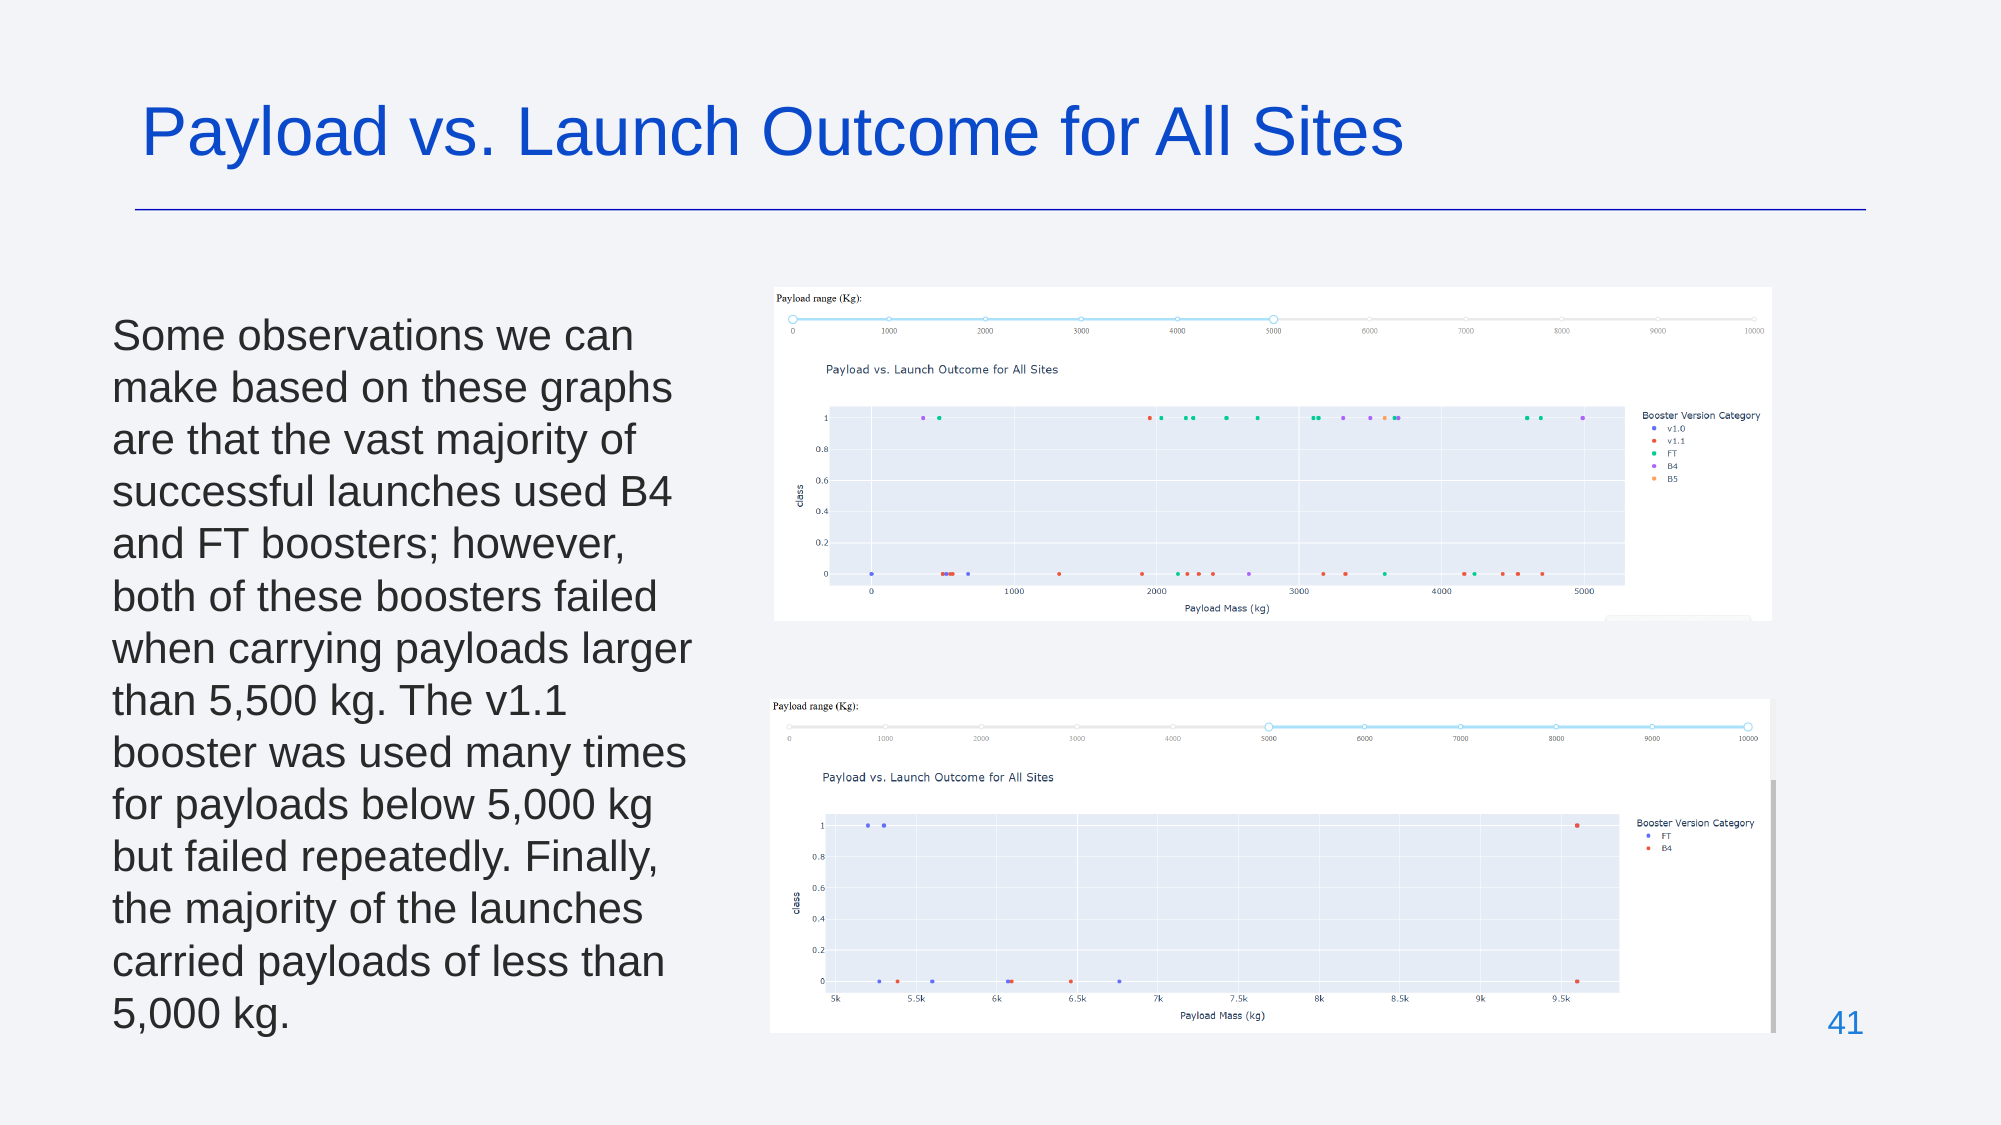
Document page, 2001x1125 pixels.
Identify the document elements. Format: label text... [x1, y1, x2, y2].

list Some observations we can make based on these graphs are that the vast majority of successful launches used B4 and FT boosters; however, both of these boosters failed when carrying payloads larger than 5,500 kg. The v1.1 booster was used many times for payloads below 5,000 kg but failed repeatedly. Finally, the majority of the launches carried payloads of less than 5,000 kg. [97, 299, 725, 1055]
text_box Payload vs. Launch Outcome for All Sites [126, 88, 1852, 179]
slide_number ‹#› [1429, 988, 1880, 1055]
picture [0, 0, 2001, 1125]
